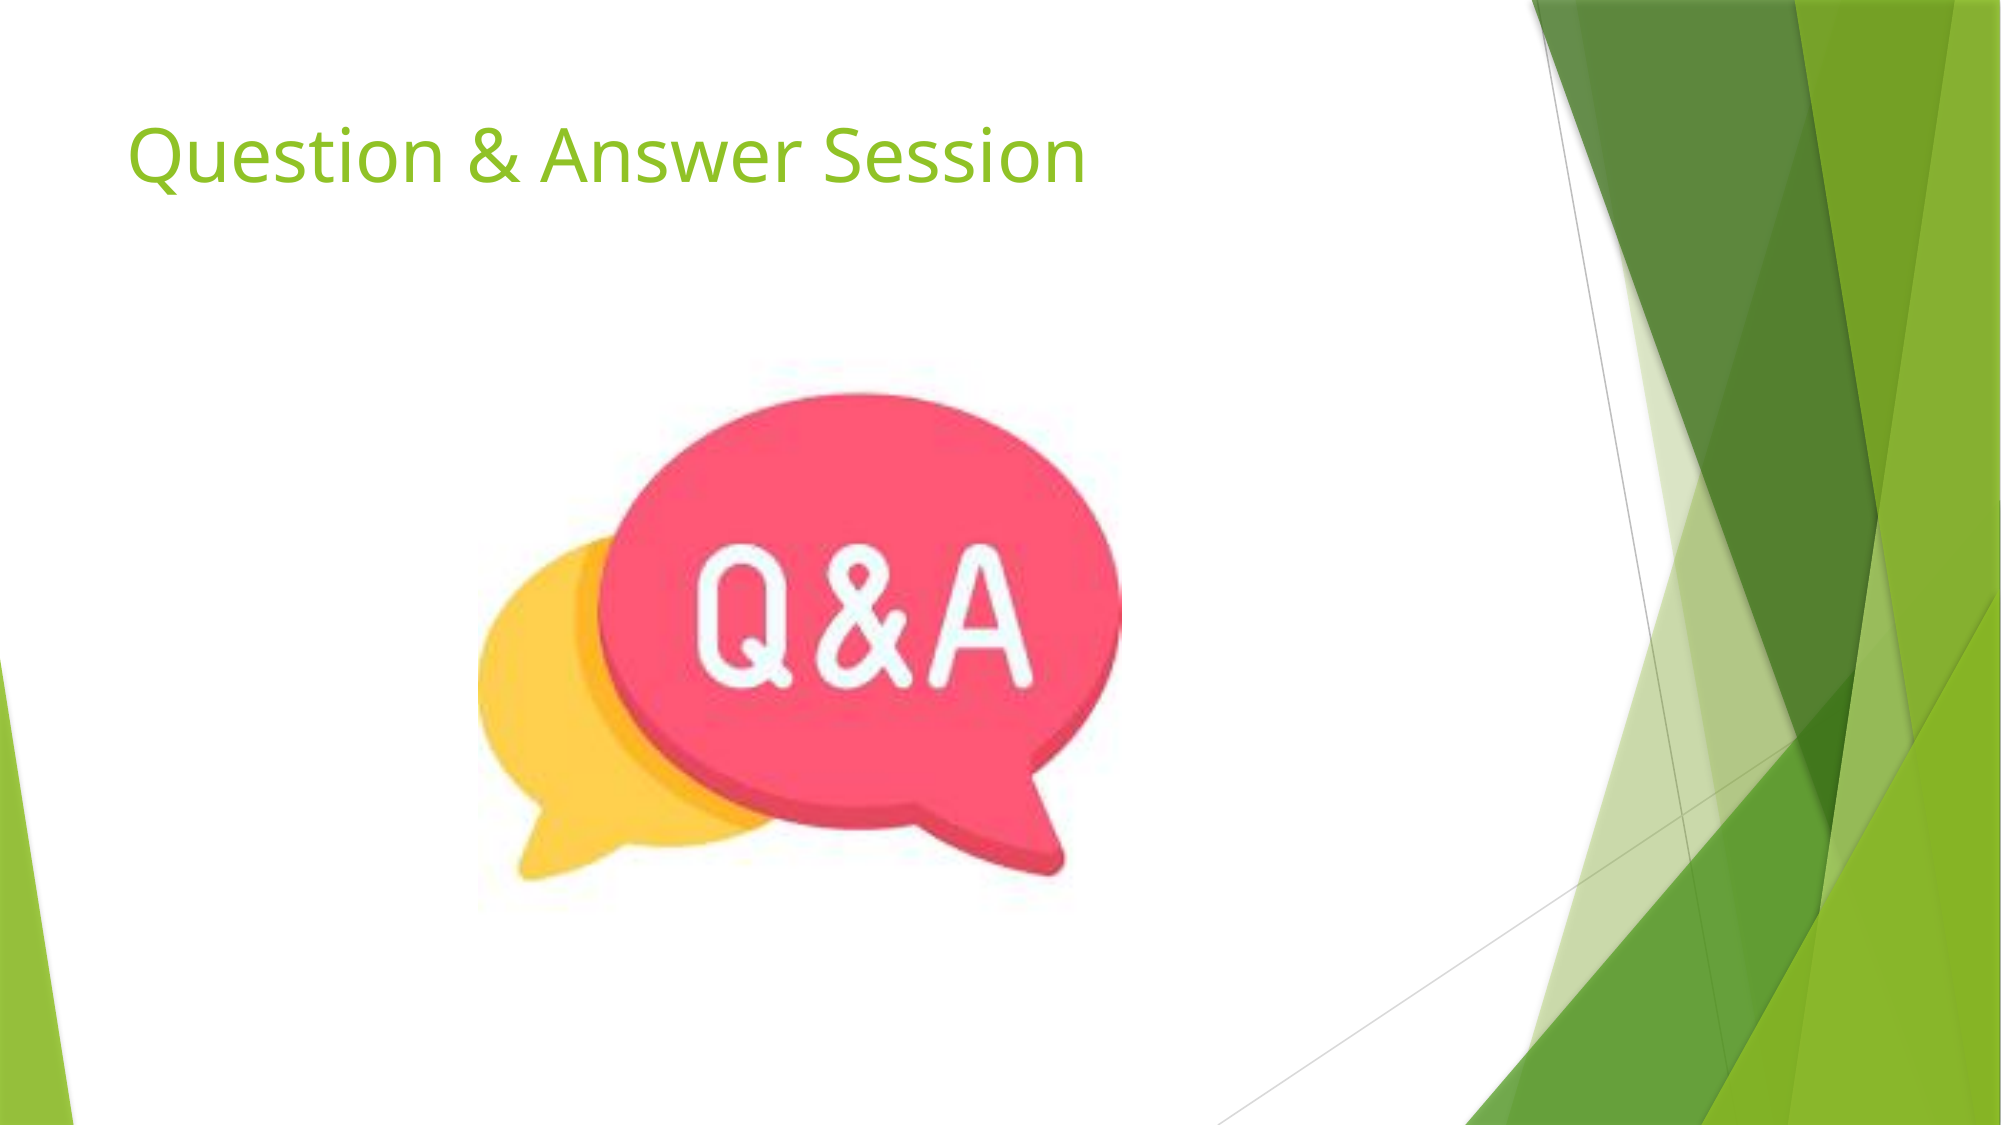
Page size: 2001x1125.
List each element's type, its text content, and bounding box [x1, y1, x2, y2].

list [478, 316, 1122, 960]
title Question & Answer Session [111, 99, 1522, 317]
